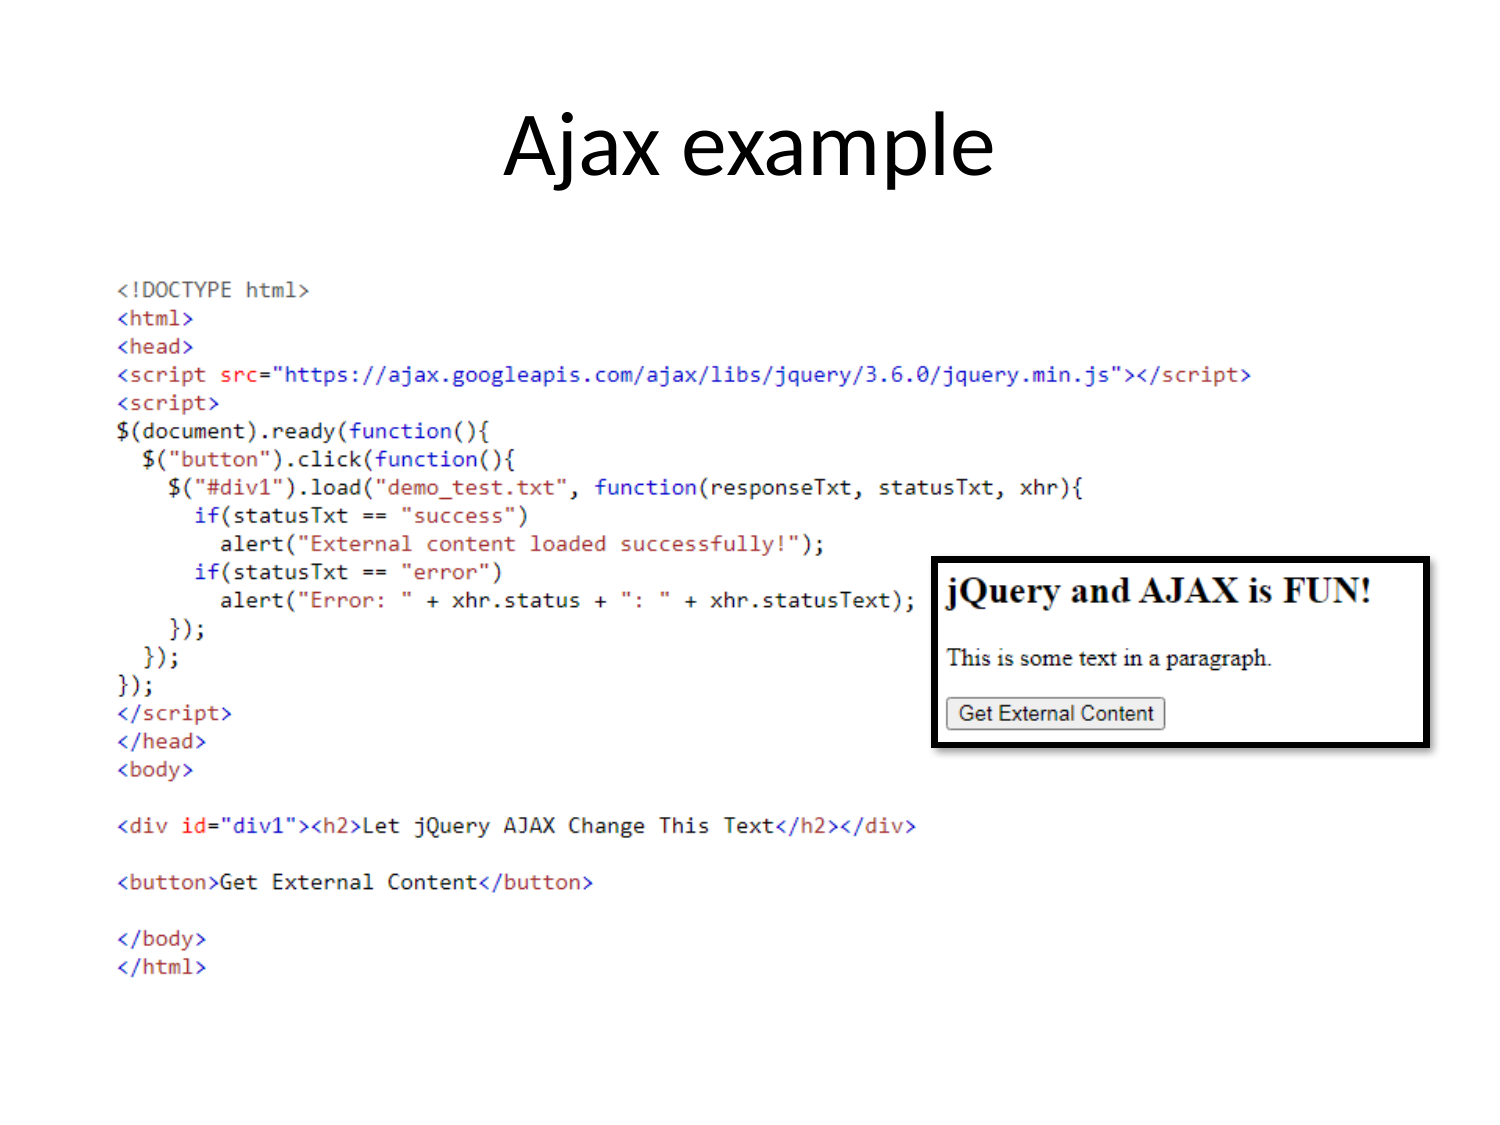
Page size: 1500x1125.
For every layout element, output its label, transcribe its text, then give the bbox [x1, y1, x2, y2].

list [112, 274, 1293, 993]
picture [937, 562, 1424, 743]
title Ajax example [75, 45, 1425, 233]
